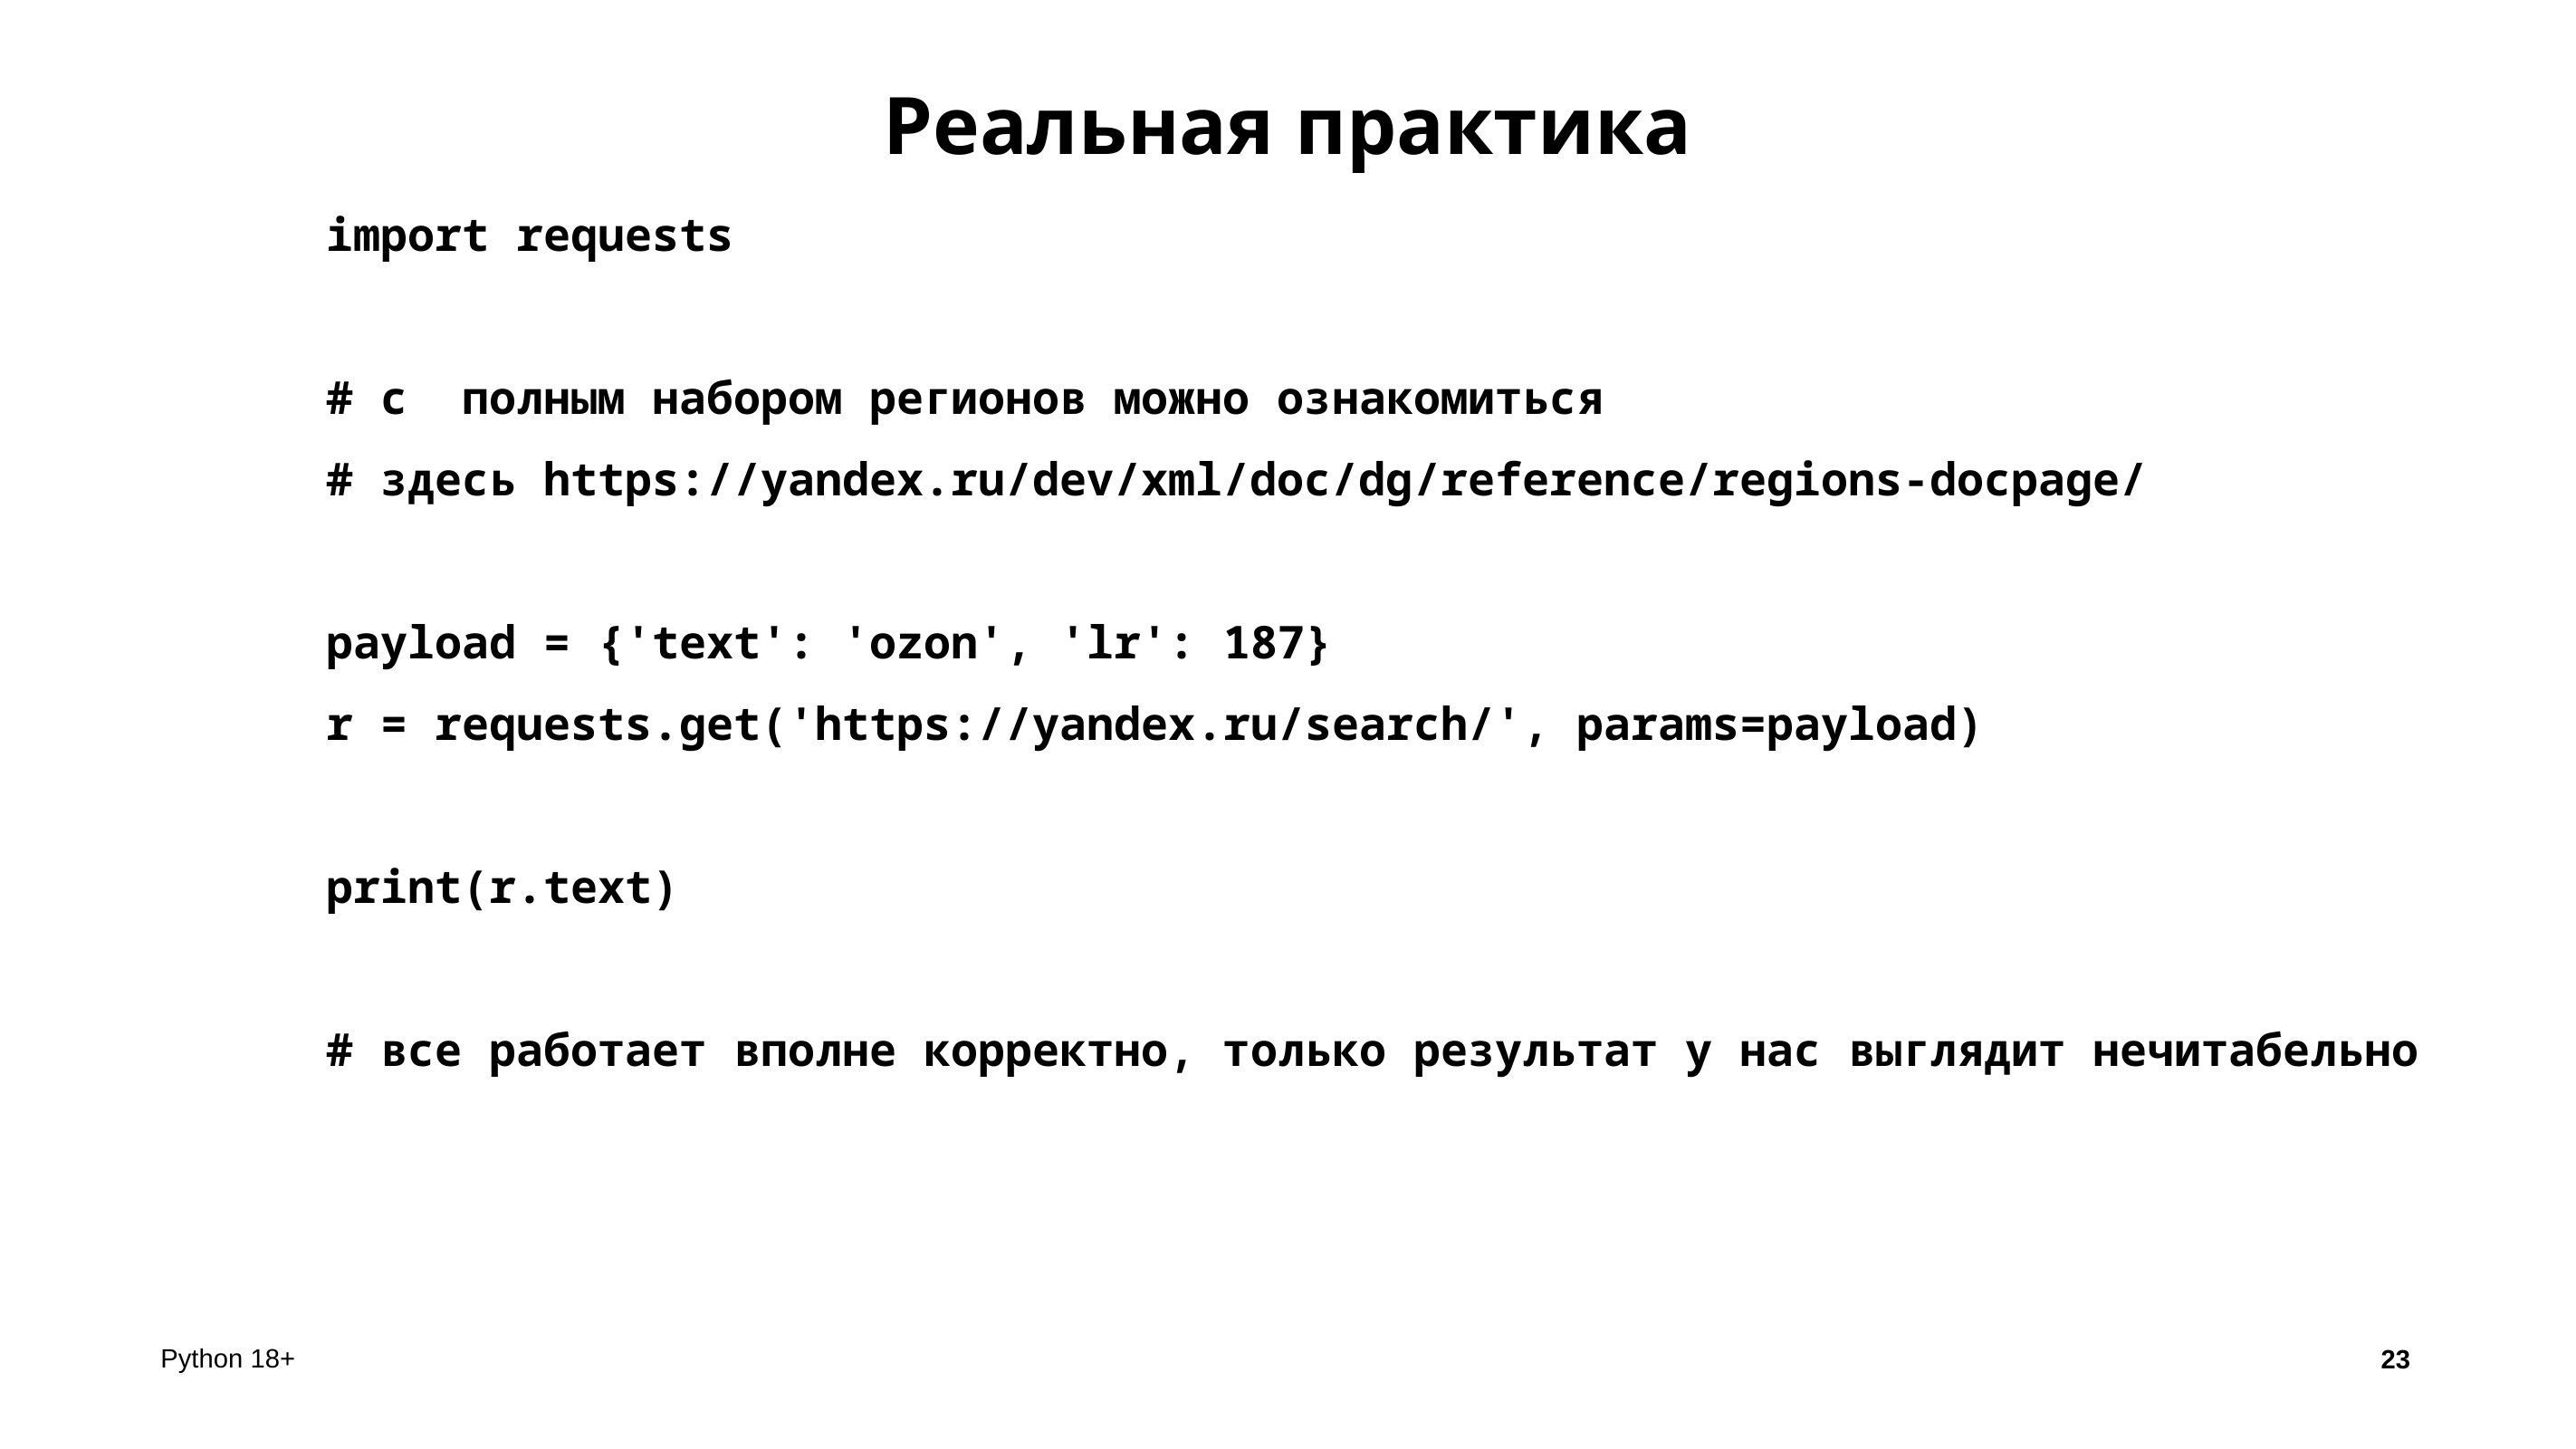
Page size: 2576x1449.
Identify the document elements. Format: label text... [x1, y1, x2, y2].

title Реальная практика [160, 70, 2415, 236]
footer Python 18+ [160, 1334, 2030, 1383]
slide_number 23 [2279, 1332, 2416, 1383]
text_box import requests # c полным набором регионов можно ознакомиться # здесь https://yandex.ru/dev/xml/doc/dg/reference/regions-docpage/ payload = {'text': 'ozon', 'lr': 187} r = requests.get('https://yandex.ru/search/', params=payload) print(r.text) # все работает вполне корректно, только результат у нас выглядит нечитабельно [326, 162, 2476, 1173]
